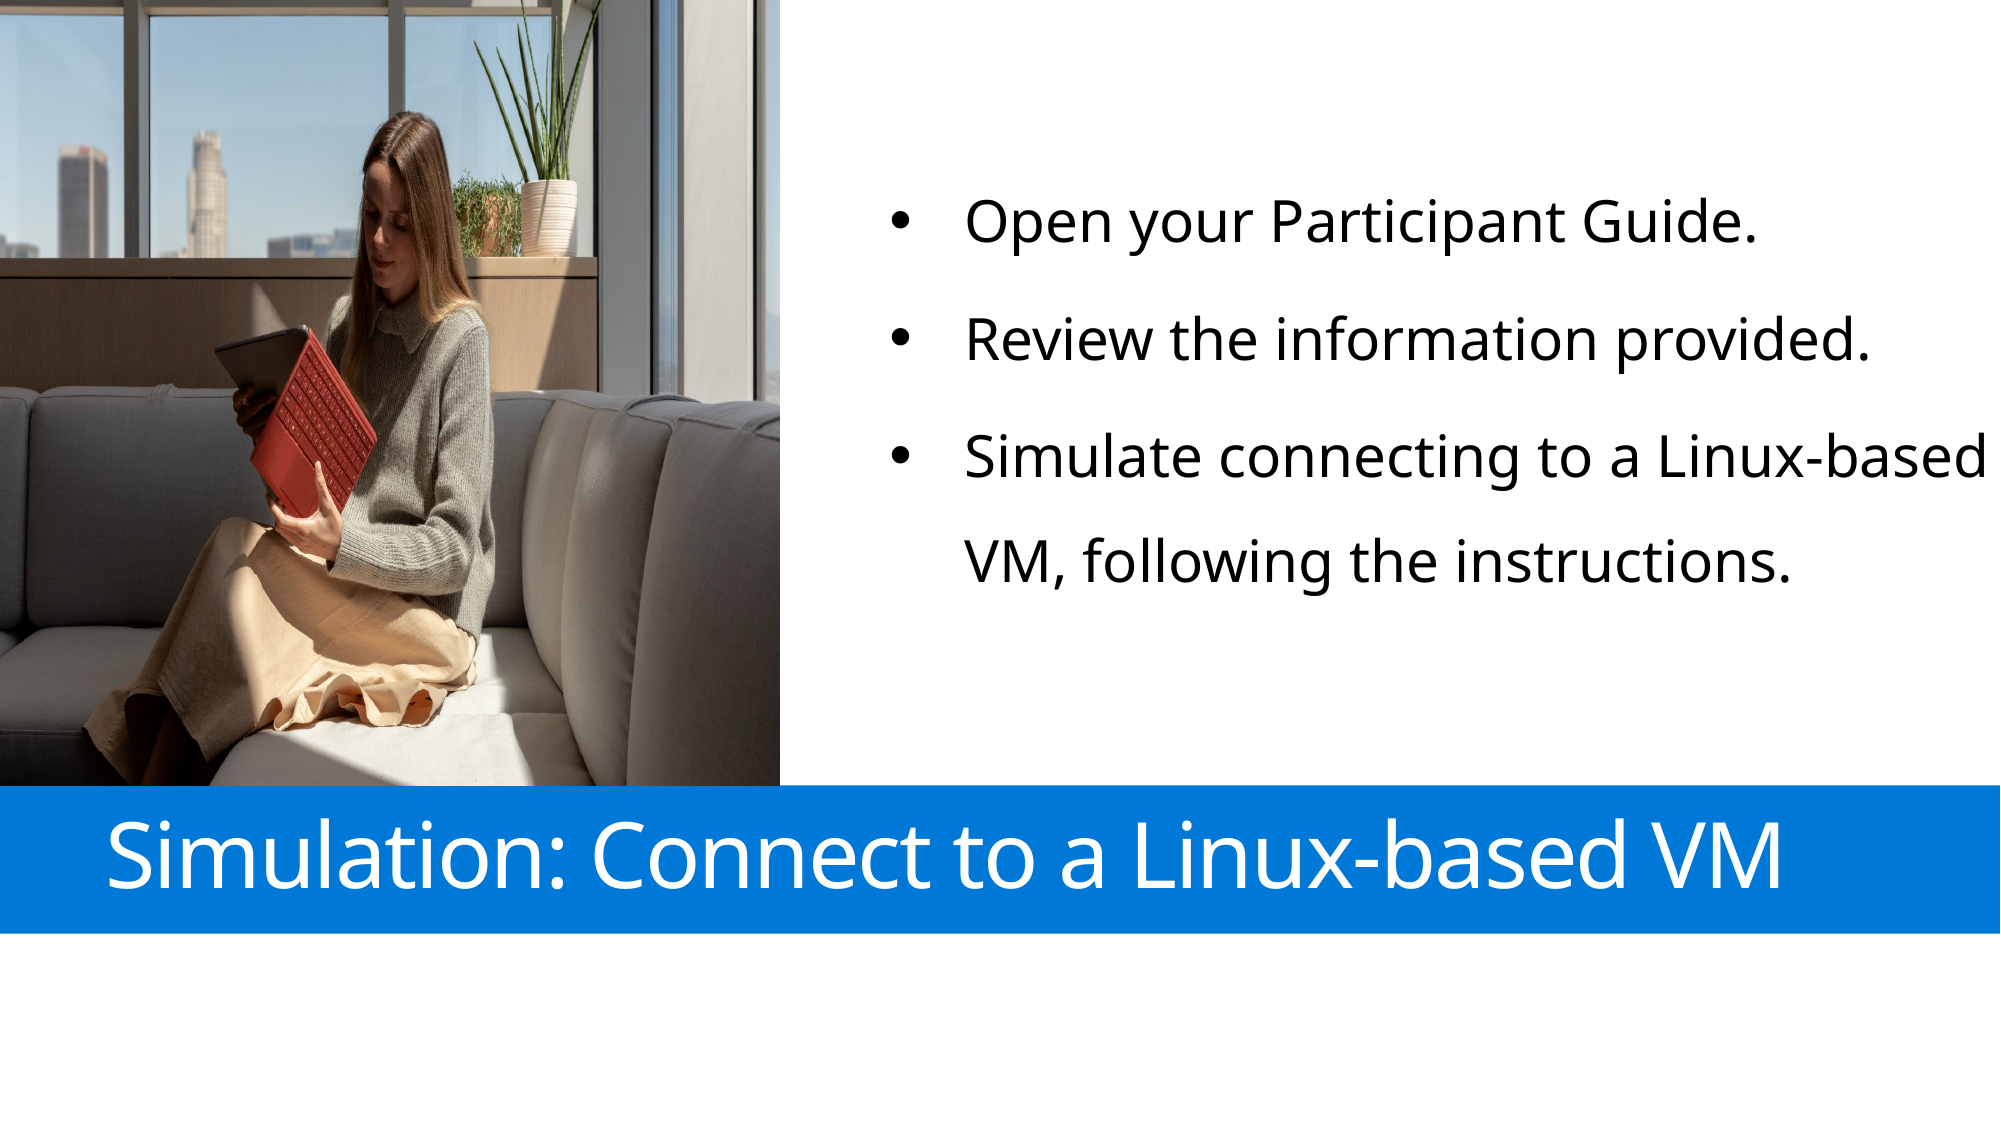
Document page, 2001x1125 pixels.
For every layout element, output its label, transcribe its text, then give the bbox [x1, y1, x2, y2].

picture [0, 0, 780, 786]
title Simulation: Connect to a Linux-based VM [0, 785, 2000, 934]
text_box Open your Participant Guide. Review the information provided. Simulate connecting to a Linux-based VM, following the instructions. [880, 149, 2000, 637]
